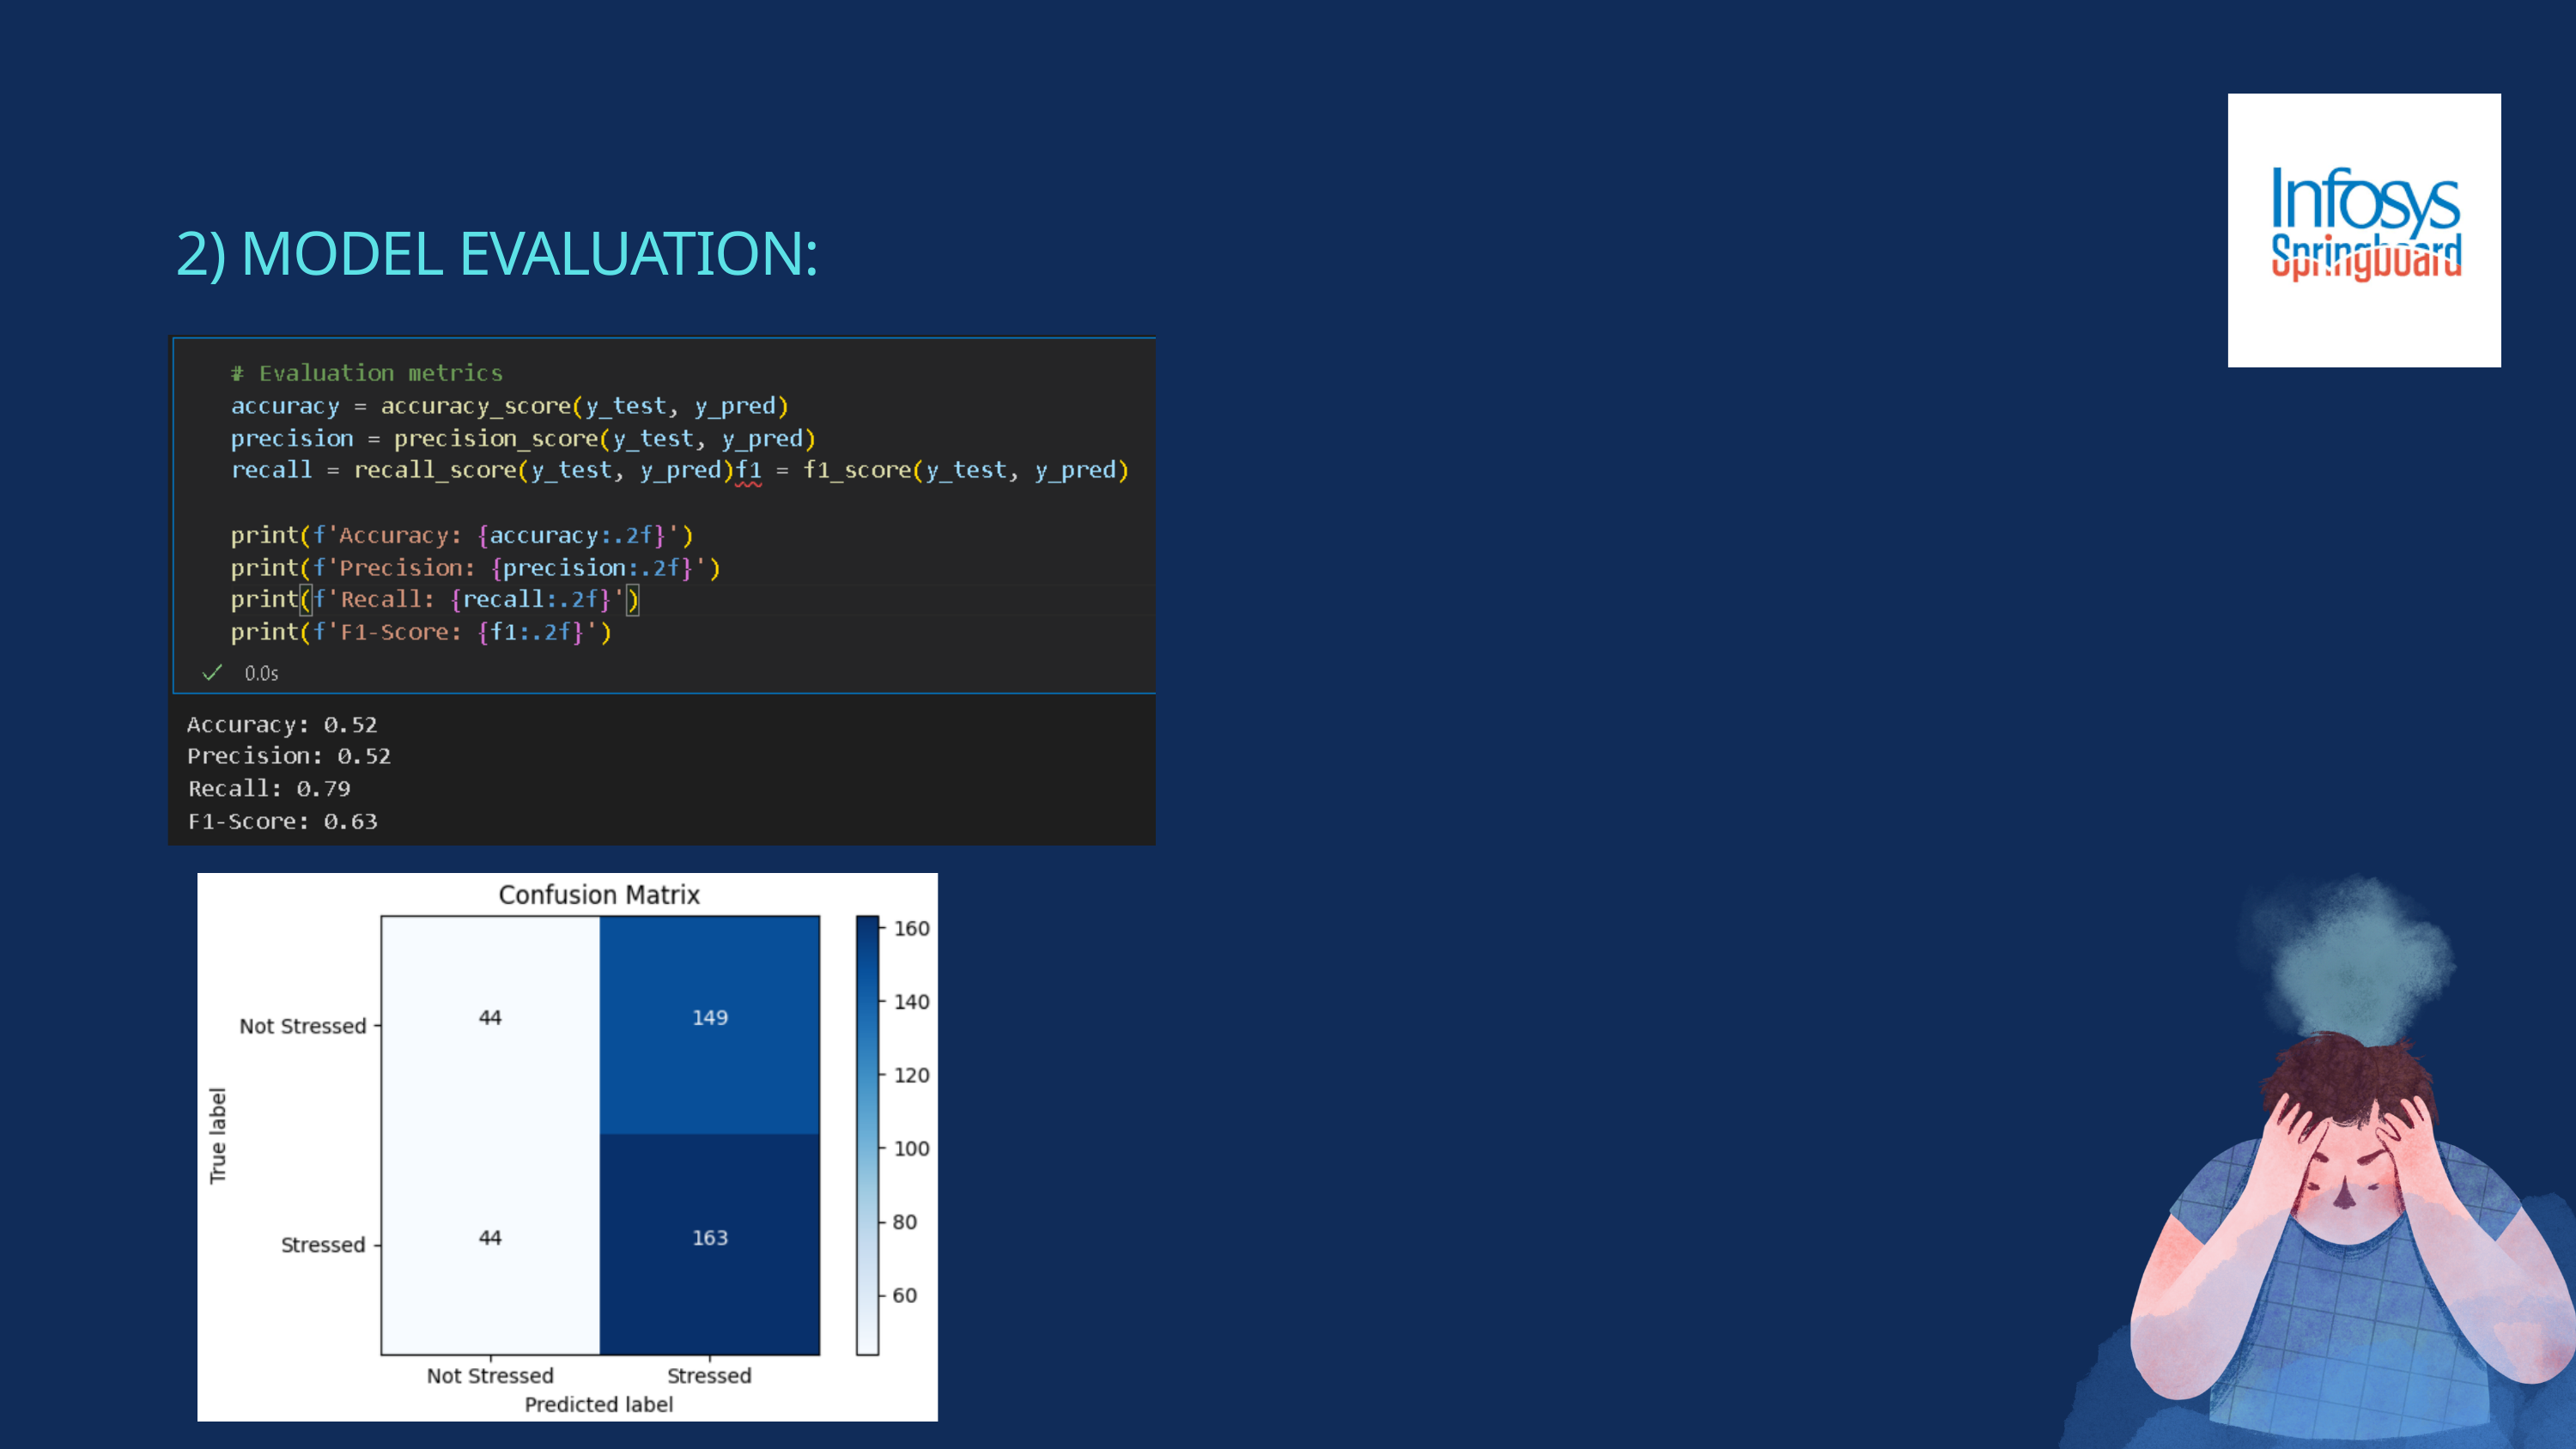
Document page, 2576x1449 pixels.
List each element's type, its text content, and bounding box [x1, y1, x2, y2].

text_box [167, 335, 1156, 846]
text_box [2130, 870, 2576, 1179]
text_box 2) MODEL EVALUATION: [167, 203, 843, 288]
text_box [2227, 94, 2501, 367]
text_box [2050, 1179, 2576, 1449]
text_box [197, 873, 939, 1422]
